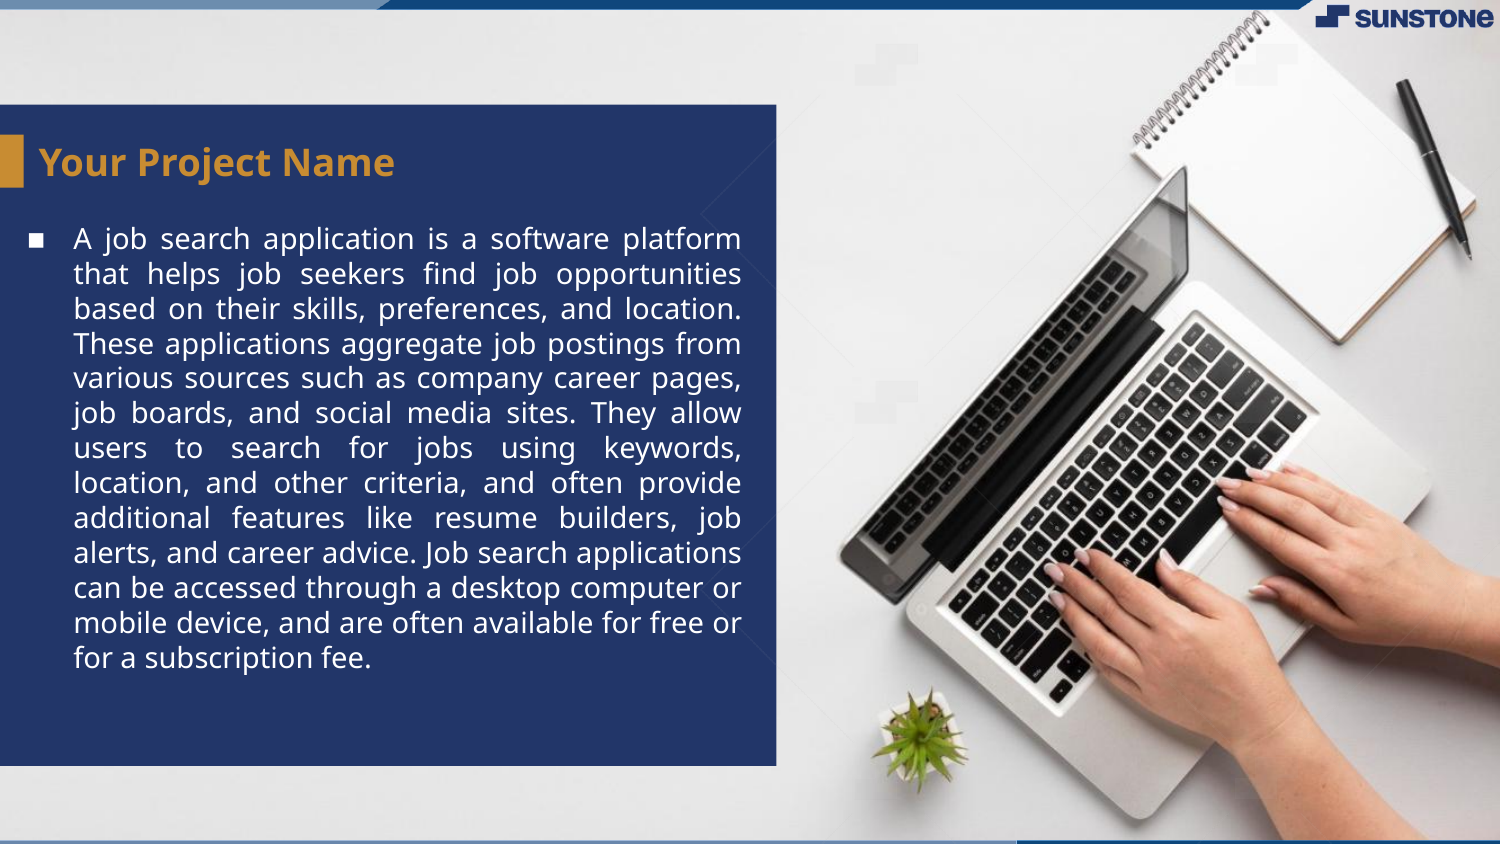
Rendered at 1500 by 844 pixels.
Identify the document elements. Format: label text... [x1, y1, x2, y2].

list A job search application is a software platform that helps job seekers find job opportunities based on their skills, preferences, and location. These applications aggregate job postings from various sources such as company career pages, job boards, and social media sites. They allow users to search for jobs using keywords, location, and other criteria, and often provide additional features like resume builders, job alerts, and career advice. Job search applications can be accessed through a desktop computer or mobile device, and are often available for free or for a subscription fee. [11, 212, 694, 711]
title Your Project Name [23, 132, 585, 190]
picture [0, 0, 1500, 844]
